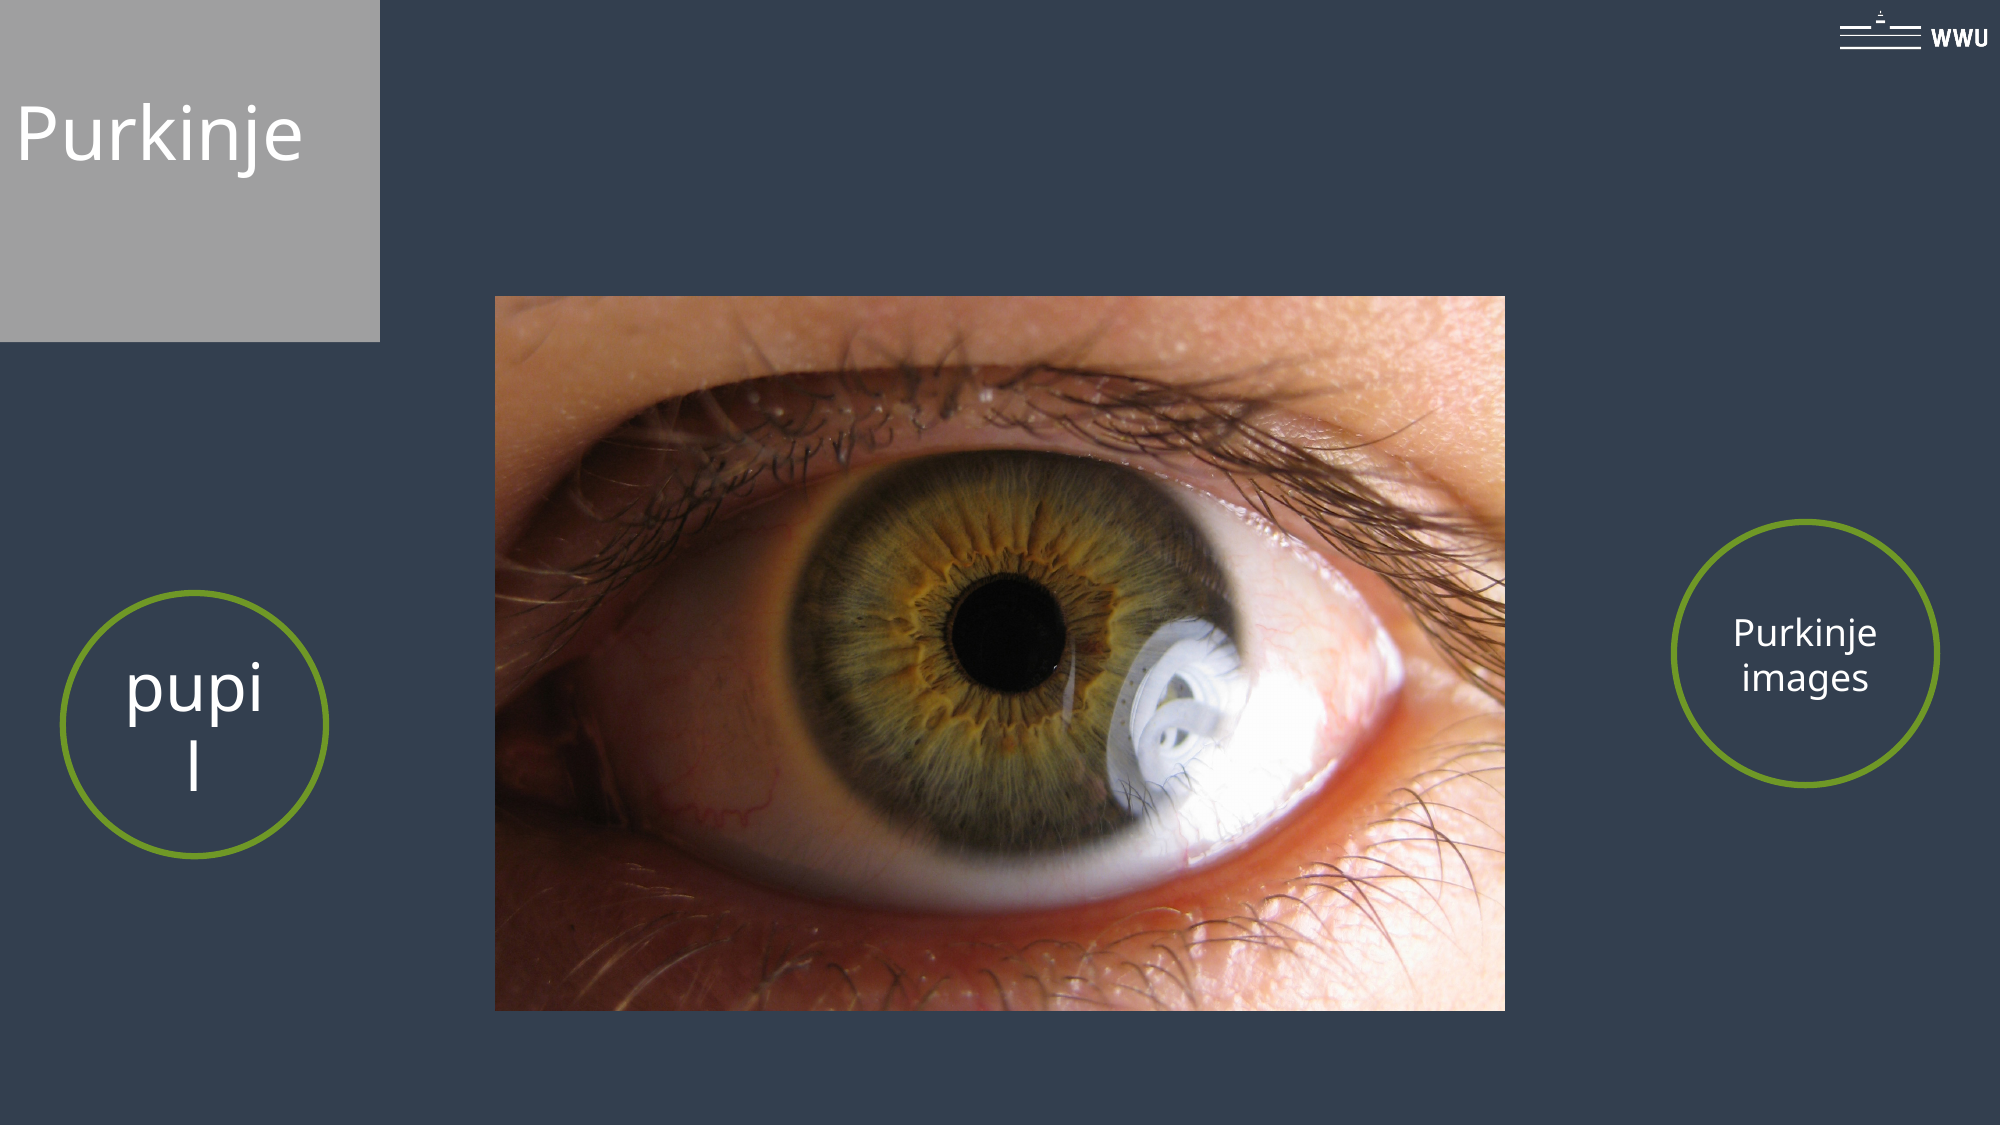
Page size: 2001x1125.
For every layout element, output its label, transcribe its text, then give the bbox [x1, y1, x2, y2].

list Purkinje [0, 0, 380, 343]
picture [495, 296, 1505, 1011]
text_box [51, 592, 337, 898]
text_box Purkinje images [1672, 520, 1939, 787]
picture [1834, 6, 1993, 54]
